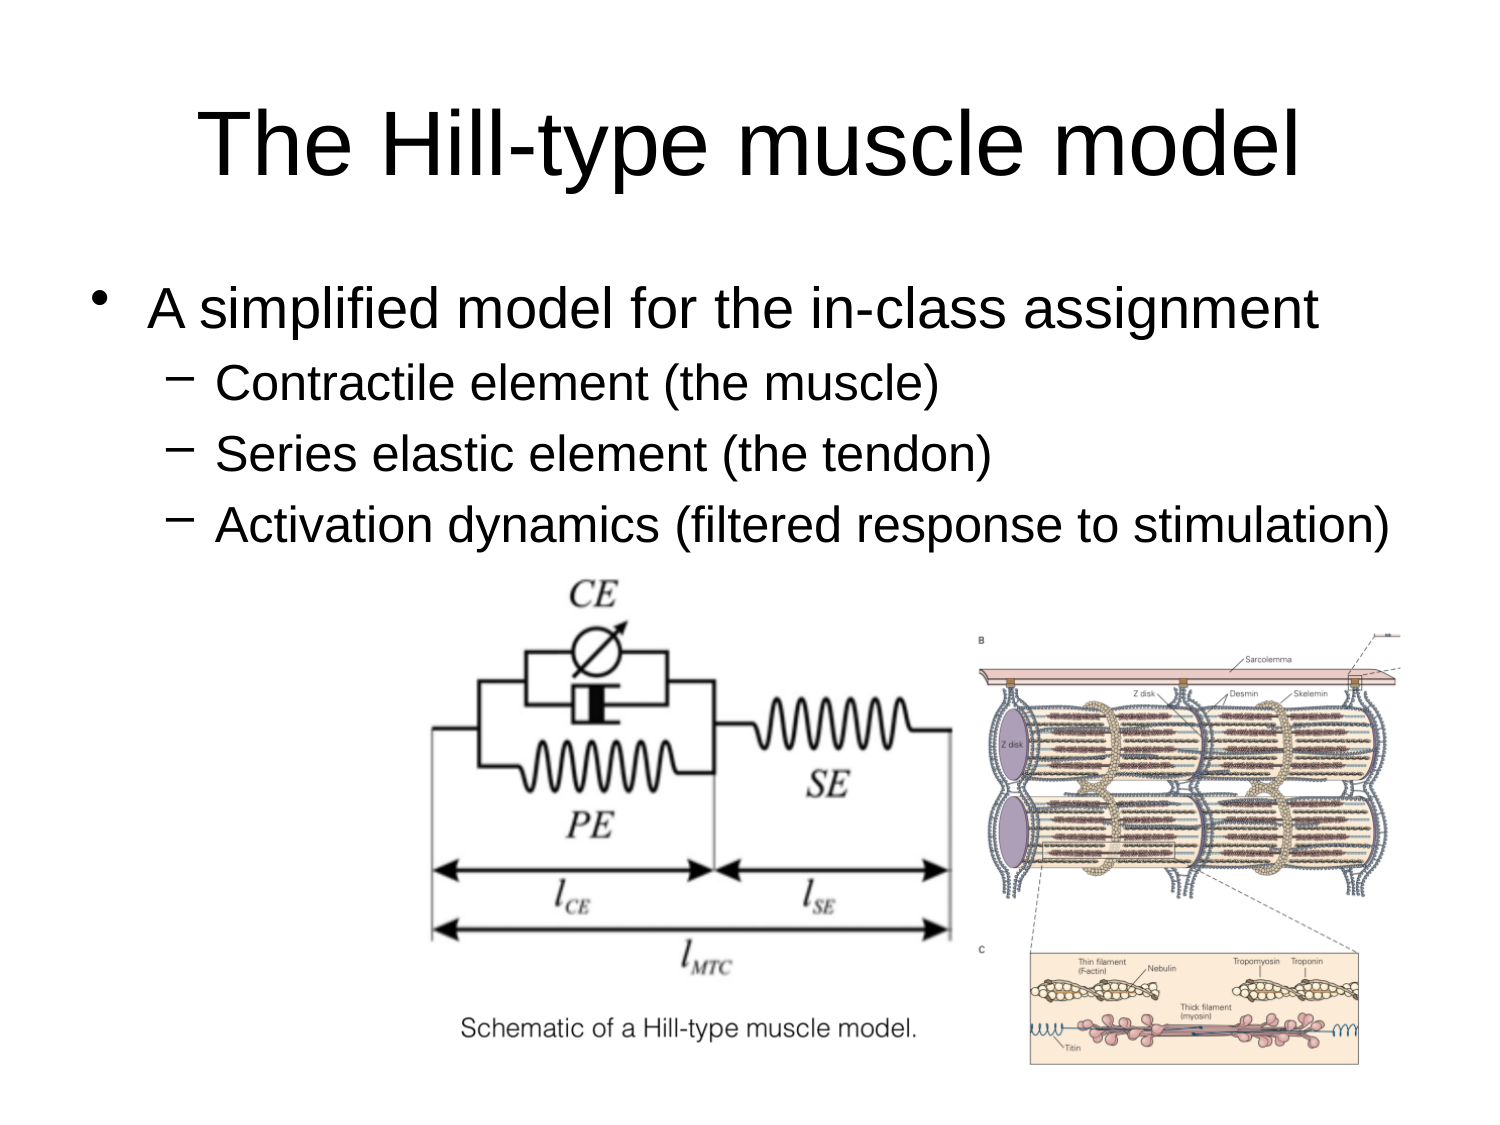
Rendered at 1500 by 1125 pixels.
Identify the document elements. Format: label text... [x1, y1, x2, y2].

list A simplified model for the in-class assignment Contractile element (the muscle) Series elastic element (the tendon) Activation dynamics (filtered response to stimulation) [75, 262, 1425, 622]
picture [348, 562, 1468, 1087]
title The Hill-type muscle model [75, 45, 1425, 233]
